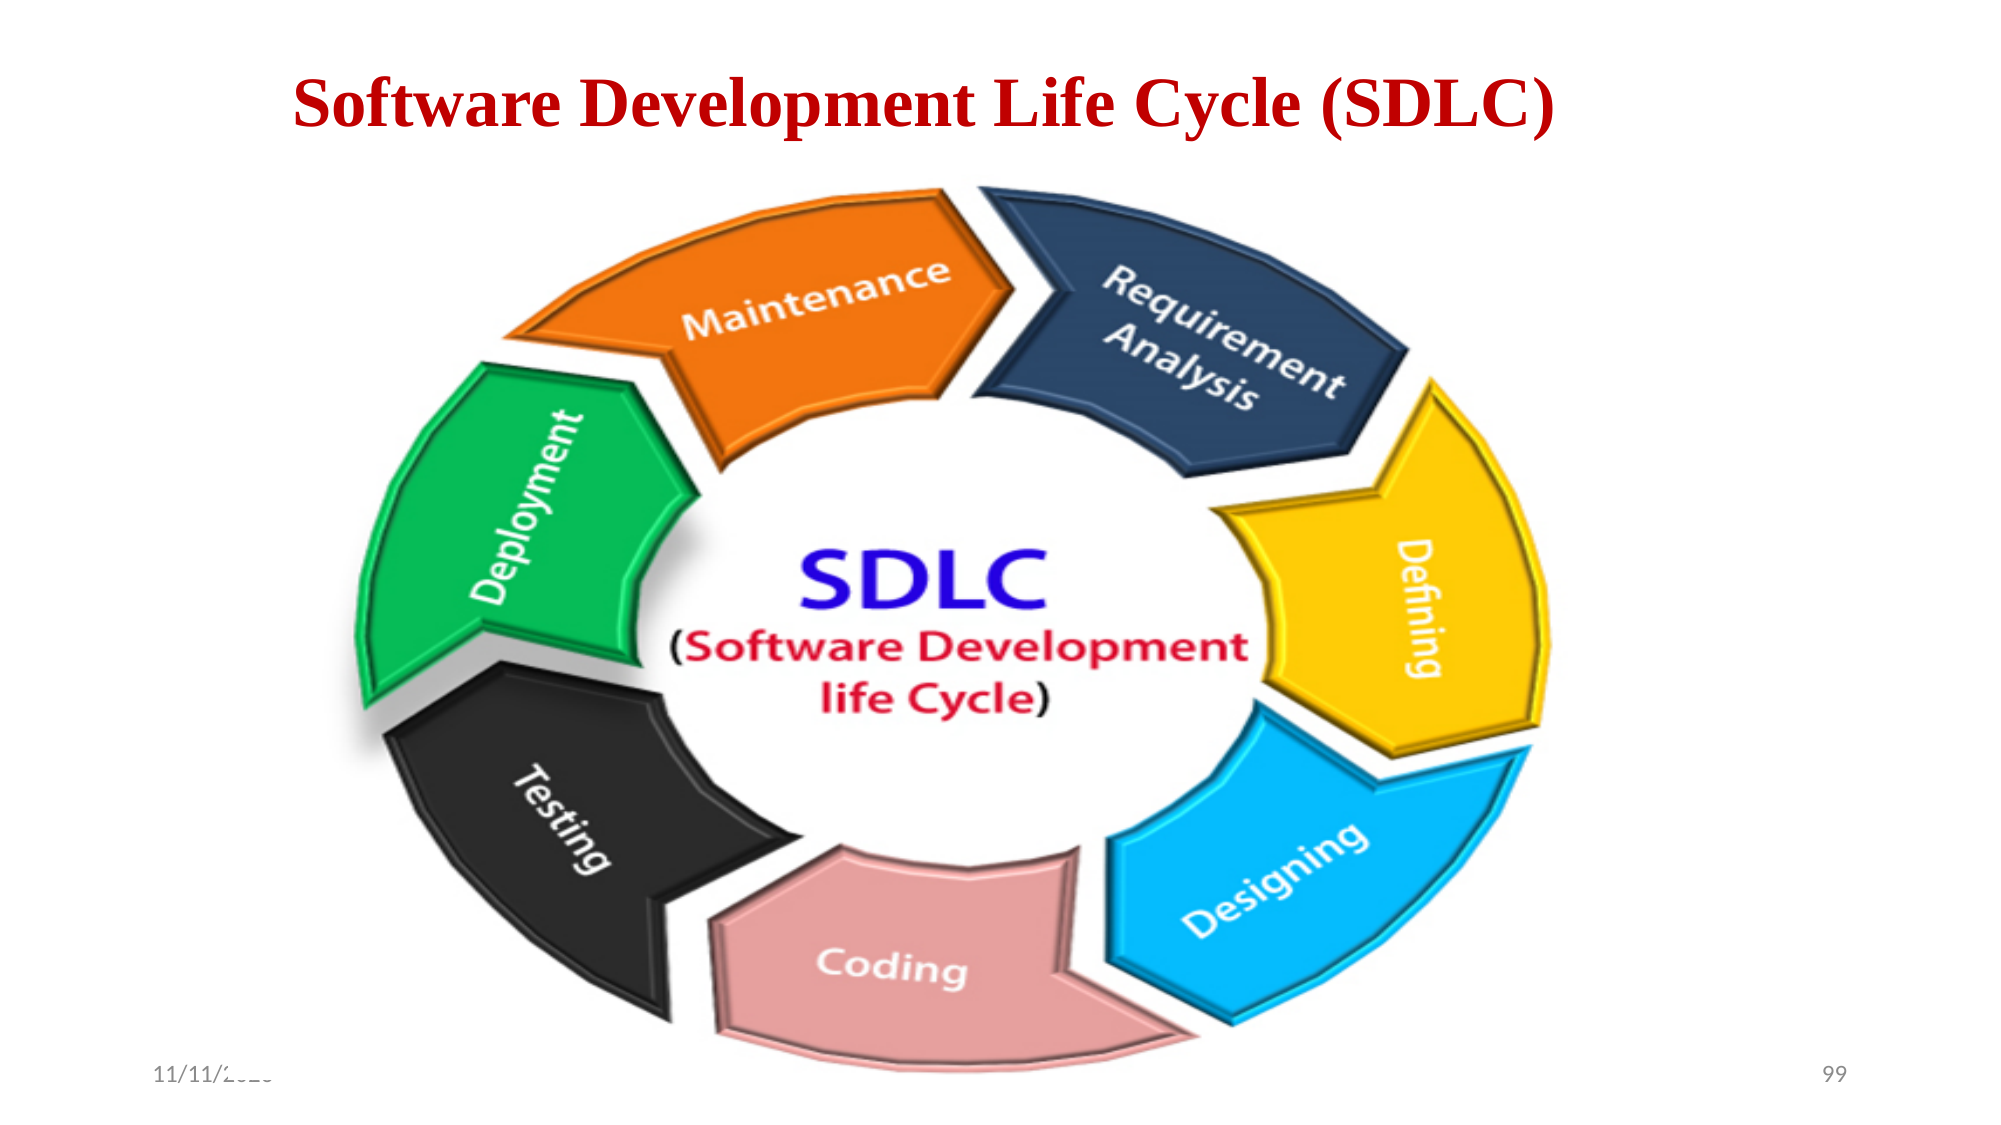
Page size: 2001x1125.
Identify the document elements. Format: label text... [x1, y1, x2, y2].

picture [228, 174, 1642, 1080]
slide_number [137, 1042, 588, 1103]
text_box Software Development Life Cycle (SDLC) [277, 48, 1607, 148]
slide_number 99 [1412, 1042, 1863, 1103]
